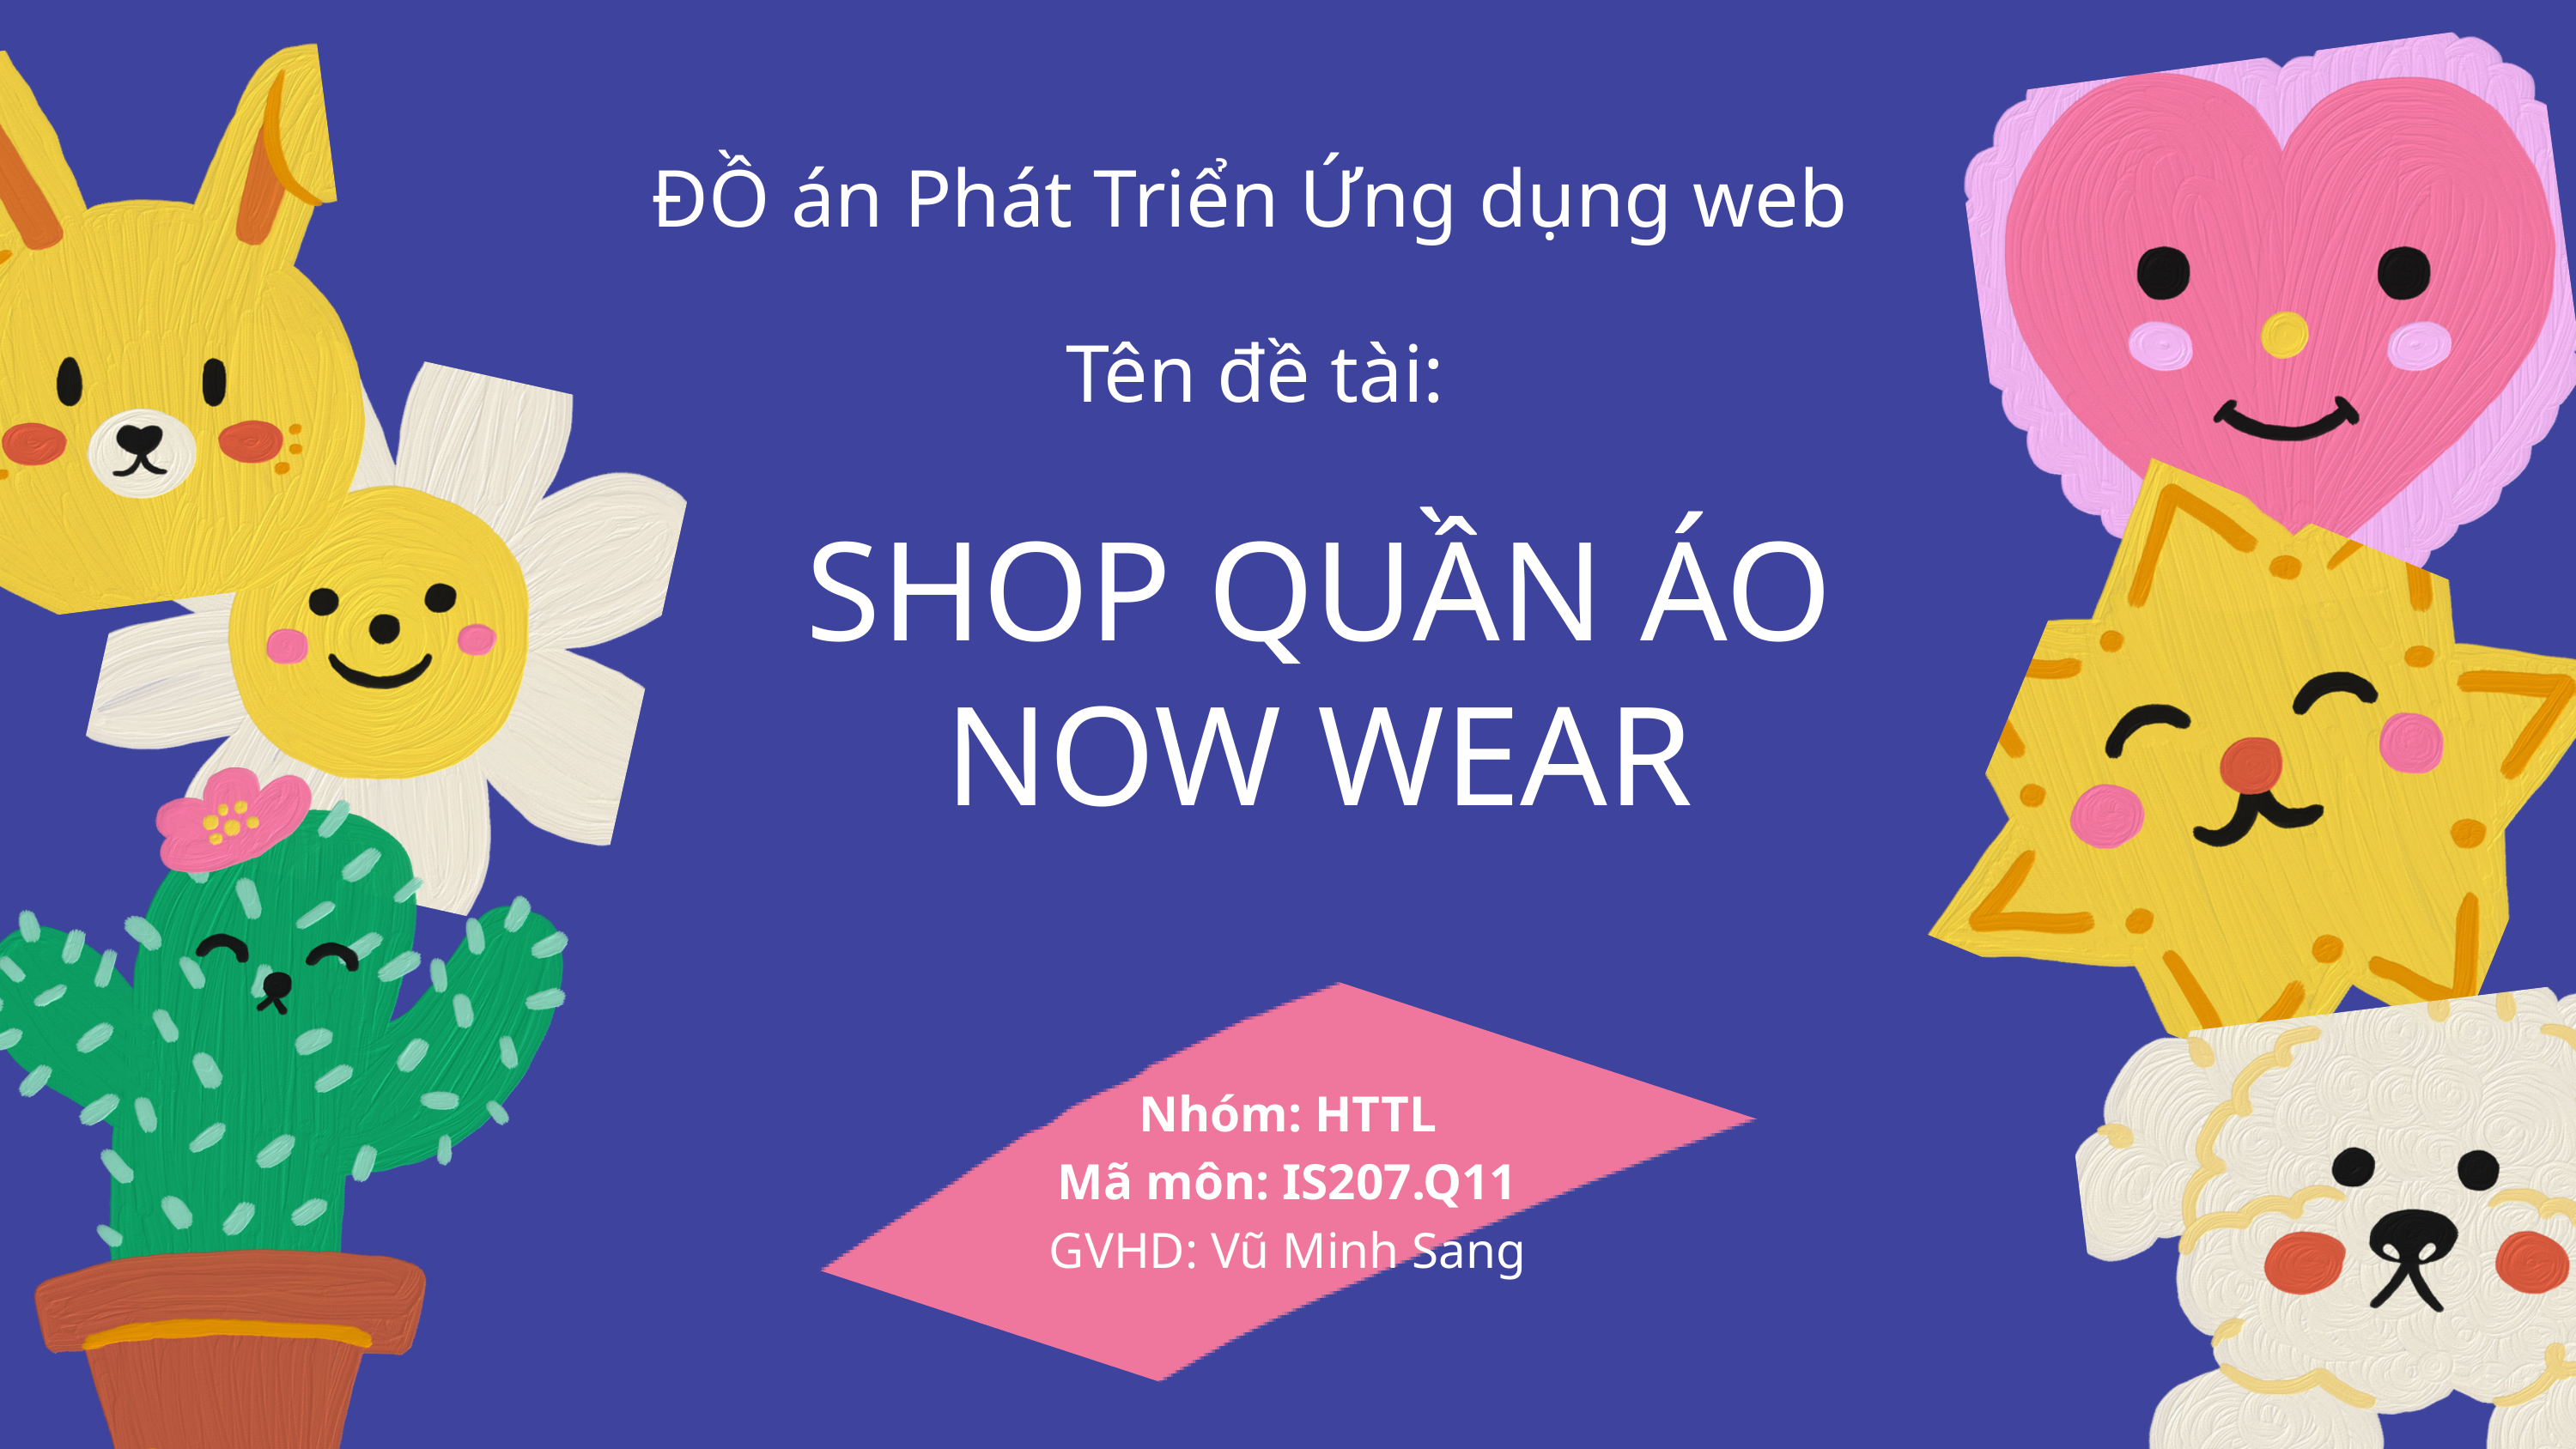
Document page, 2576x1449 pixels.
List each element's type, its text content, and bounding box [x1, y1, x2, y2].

text_box Tên đề tài: [176, 253, 2335, 418]
text_box [0, 767, 569, 1449]
text_box [2062, 983, 2576, 1449]
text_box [743, 831, 1879, 1449]
text_box ĐỒ án Phát Triển Ứng dụng web [172, 78, 2330, 243]
text_box SHOP QUẦN ÁO NOW WEAR [627, 504, 2012, 833]
text_box [0, 10, 386, 622]
text_box [1971, 21, 2576, 642]
text_box [78, 418, 705, 943]
text_box [1920, 445, 2576, 1034]
